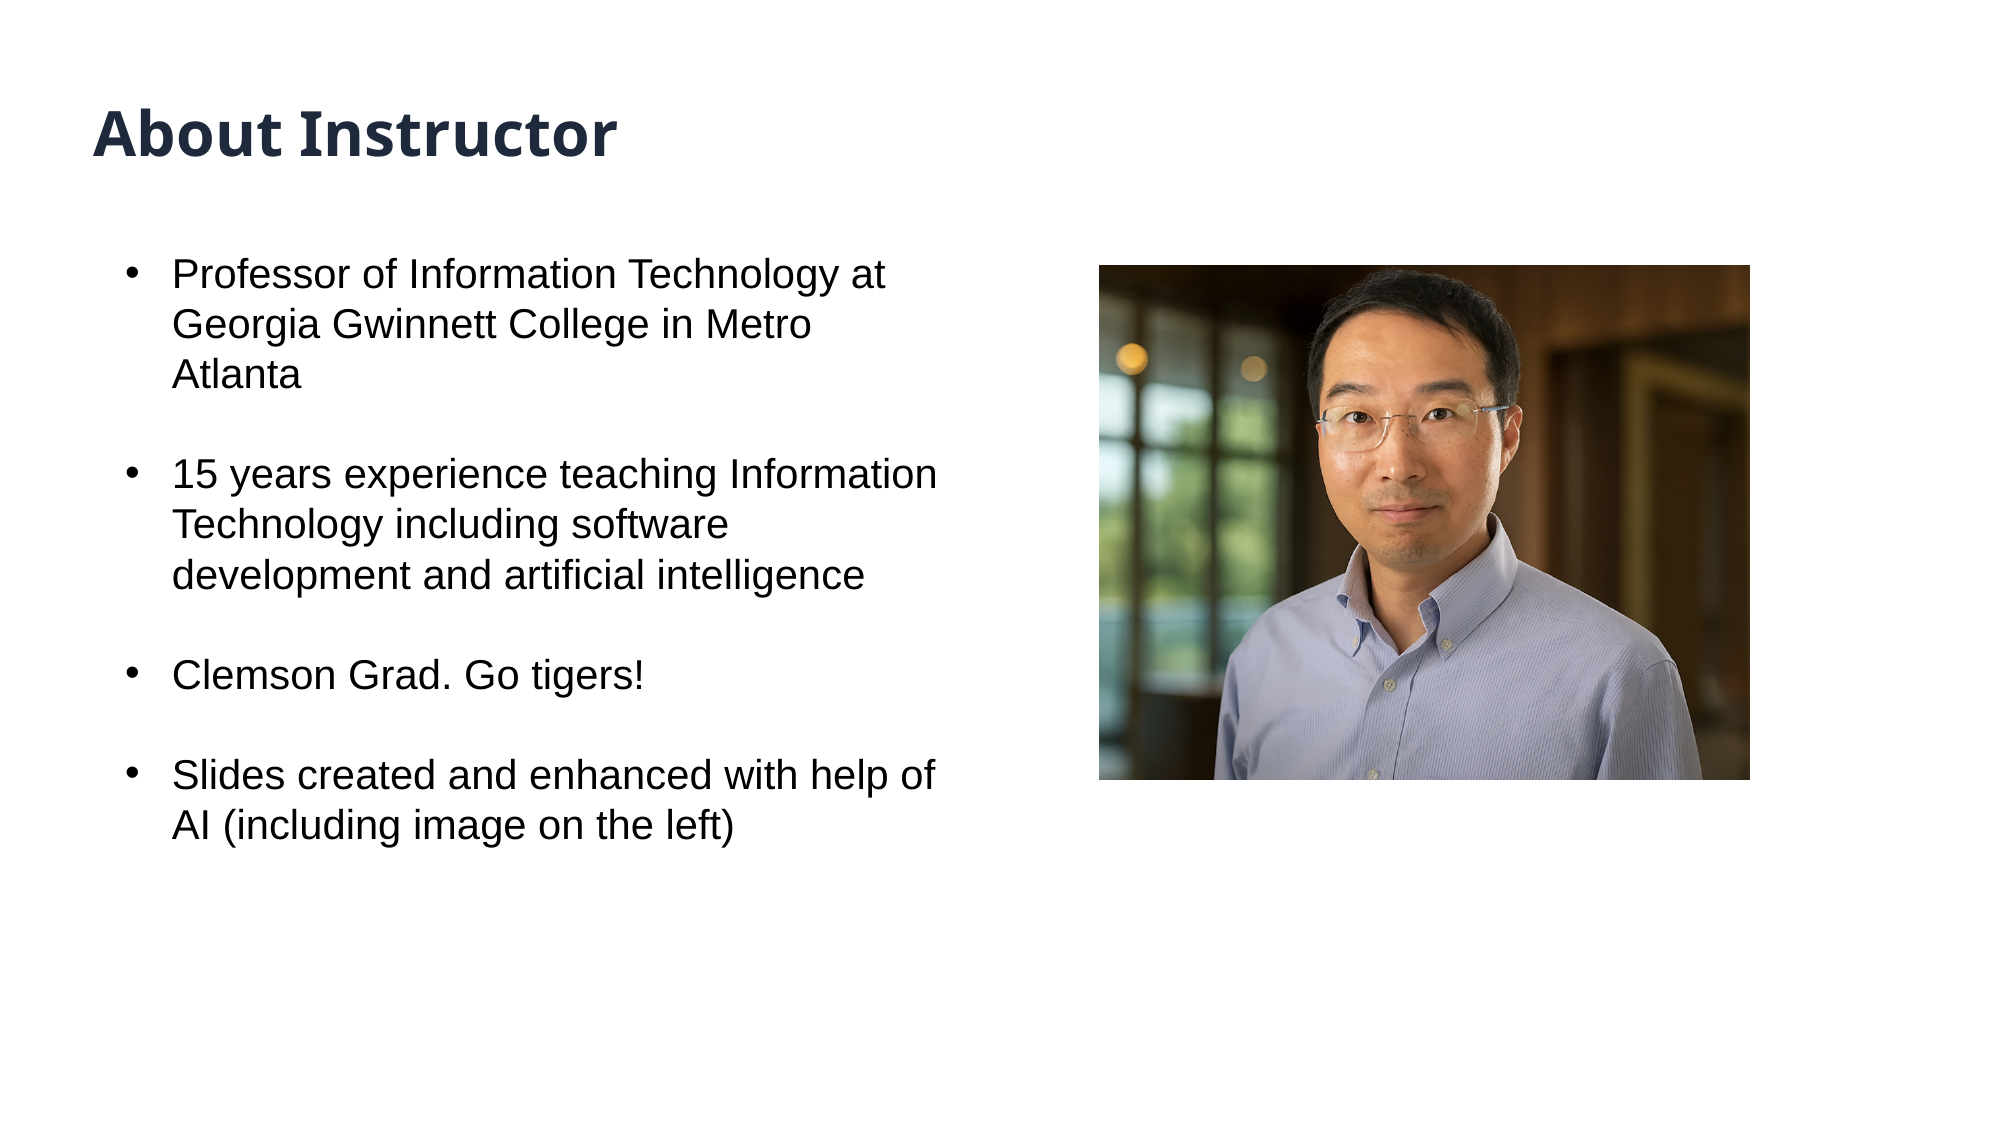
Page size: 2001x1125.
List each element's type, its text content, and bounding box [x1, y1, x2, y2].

picture [1098, 264, 1751, 780]
text_box About Instructor [93, 93, 1997, 169]
text_box Professor of Information Technology at Georgia Gwinnett College in Metro Atlanta 15 years experience teaching Information Technology including software development and artificial intelligence Clemson Grad. Go tigers! Slides created and enhanced with help of AI (including image on the left) [110, 239, 955, 905]
